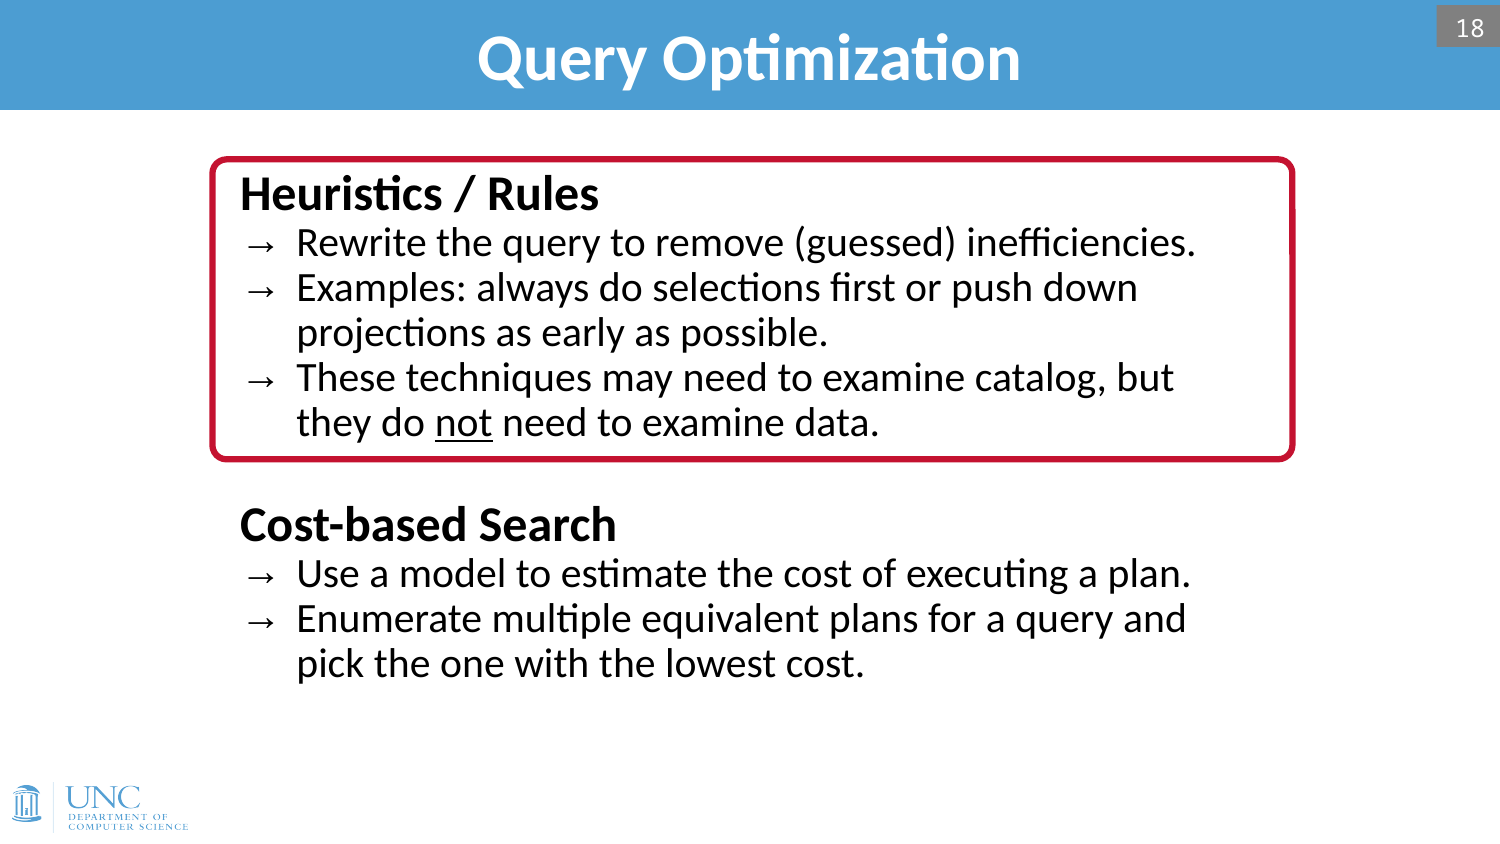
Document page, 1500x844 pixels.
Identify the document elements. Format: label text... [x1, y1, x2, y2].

slide_number 18 [1436, 5, 1500, 47]
text_box [212, 159, 1293, 460]
title Query Optimization [0, 0, 1500, 110]
list Heuristics / Rules Rewrite the query to remove (guessed) inefficiencies. Examples: always do selections first or push down projections as early as possible. These techniques may need to examine catalog, but they do not need to examine data. Cost-based Search Use a model to estimate the cost of executing a plan. Enumerate multiple equivalent plans for a query and pick the one with the lowest cost. [225, 460, 1275, 760]
picture [12, 782, 188, 833]
